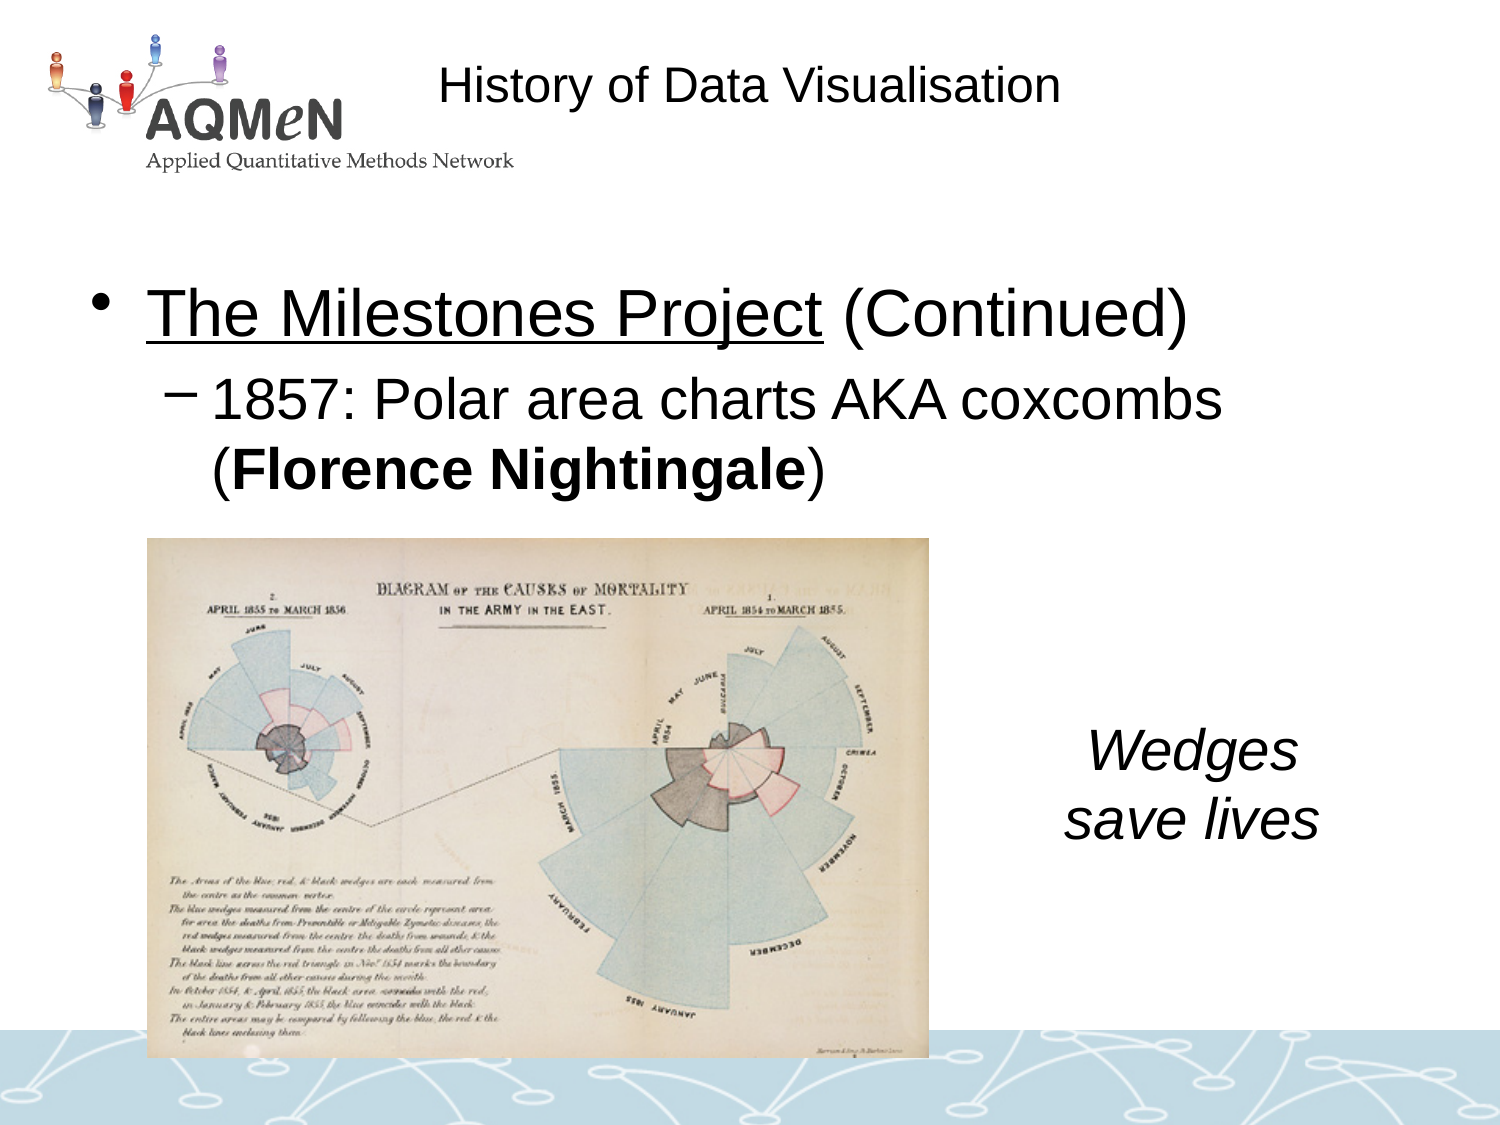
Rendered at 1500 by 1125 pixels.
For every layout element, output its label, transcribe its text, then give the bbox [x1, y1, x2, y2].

title History of Data Visualisation [75, 45, 1425, 233]
picture [47, 34, 514, 173]
picture [0, 538, 1500, 1125]
text_box Wedges save lives [1021, 704, 1365, 859]
list The Milestones Project (Continued) 1857: Polar area charts AKA coxcombs (Florence Nightingale) [75, 262, 1425, 1005]
